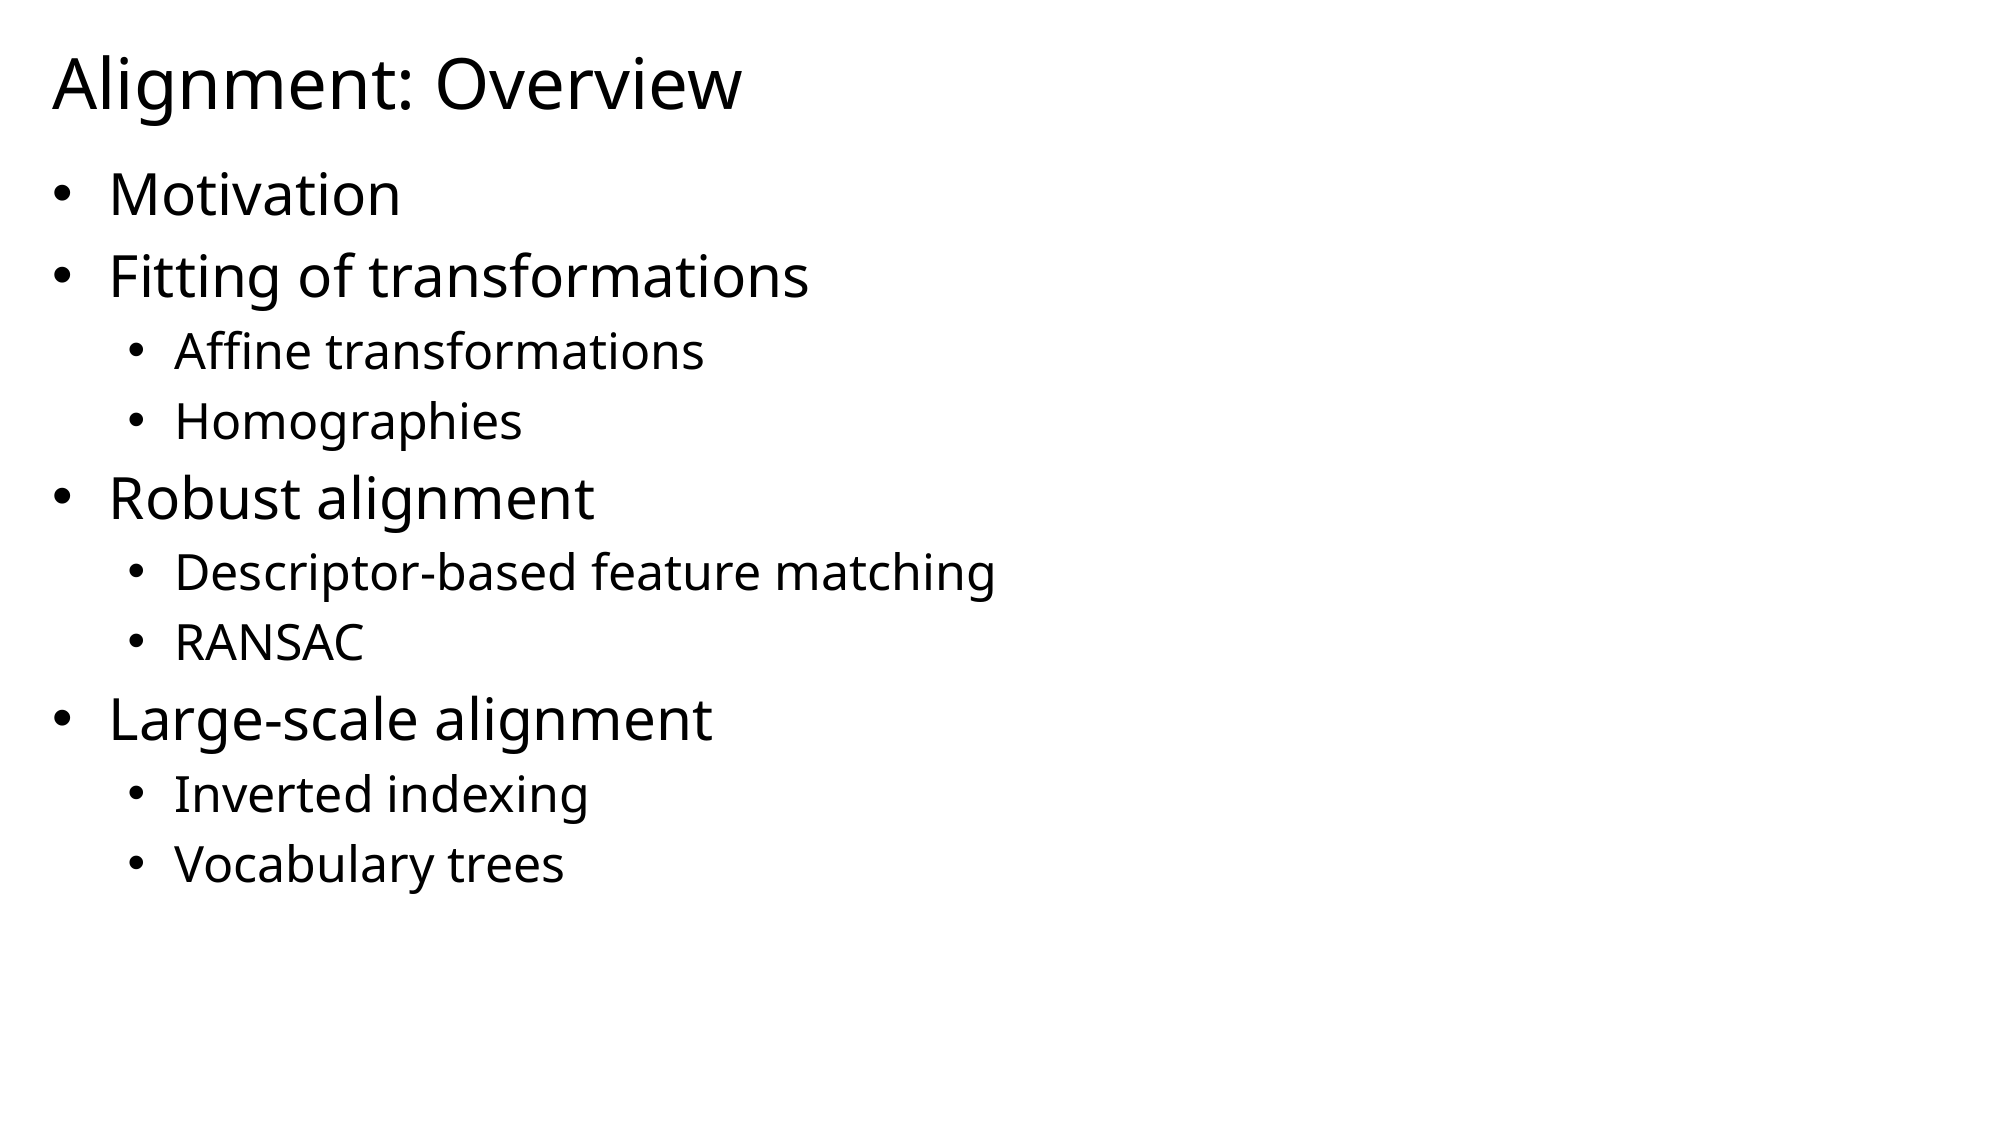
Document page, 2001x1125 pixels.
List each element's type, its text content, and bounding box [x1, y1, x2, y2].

title Alignment: Overview [37, 12, 1963, 149]
list Motivation Fitting of transformations Affine transformations Homographies Robust alignment Descriptor-based feature matching RANSAC Large-scale alignment Inverted indexing Vocabulary trees [37, 149, 1963, 1013]
